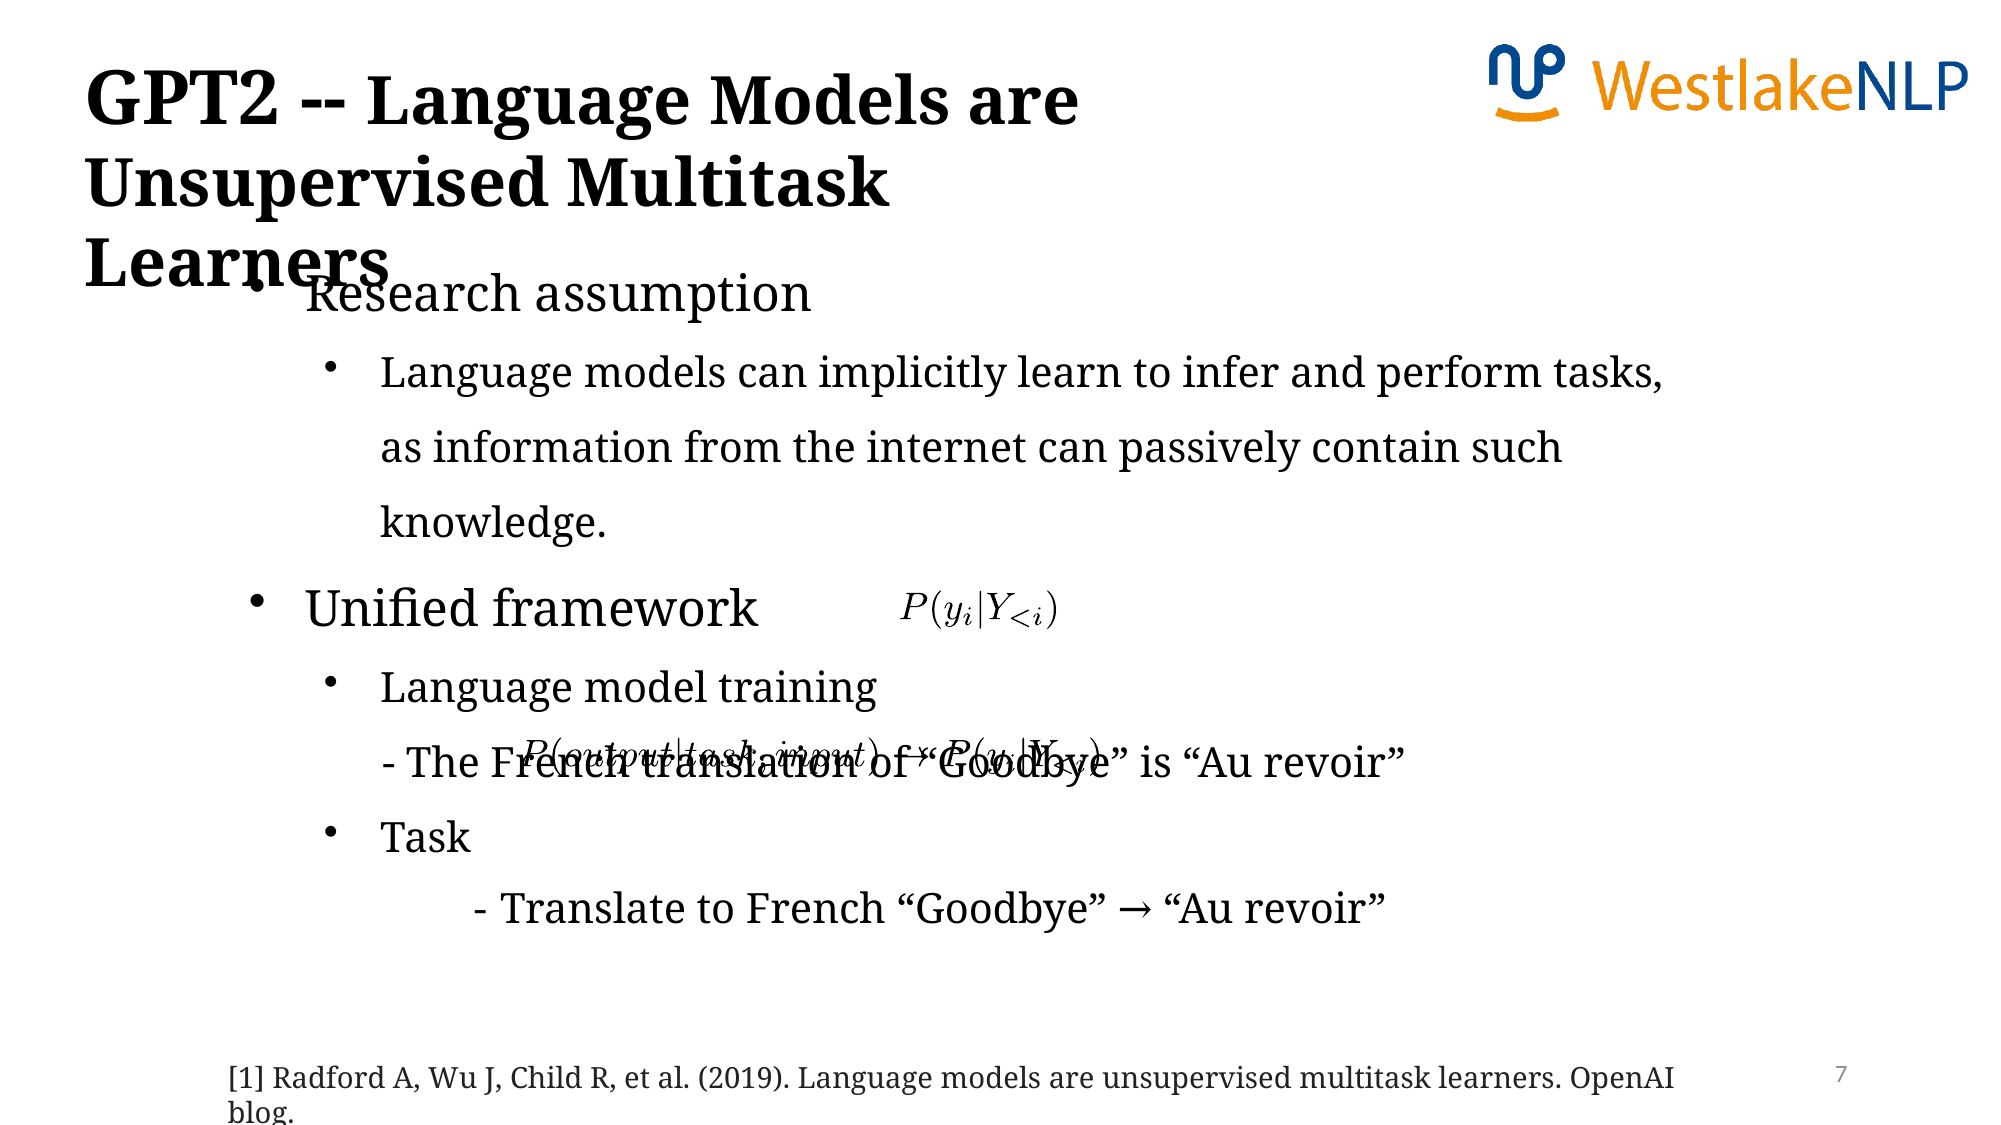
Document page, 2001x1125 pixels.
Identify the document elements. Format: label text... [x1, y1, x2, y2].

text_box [520, 737, 1099, 776]
text_box [1] Radford A, Wu J, Child R, et al. (2019). Language models are unsupervised multitask learners. OpenAI blog. [212, 1051, 1693, 1125]
picture [1459, 0, 2000, 170]
slide_number 7 [1412, 1042, 1863, 1103]
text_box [899, 590, 1056, 629]
text_box Research assumption Language models can implicitly learn to infer and perform tasks, as information from the internet can passively contain such knowledge. Unified framework Language model training - The French translation of “Goodbye” is “Au revoir” Task - Translate to French “Goodbye” → “Au revoir” [246, 229, 1682, 934]
text_box GPT2 -- Language Models are Unsupervised Multitask Learners [69, 42, 1219, 307]
